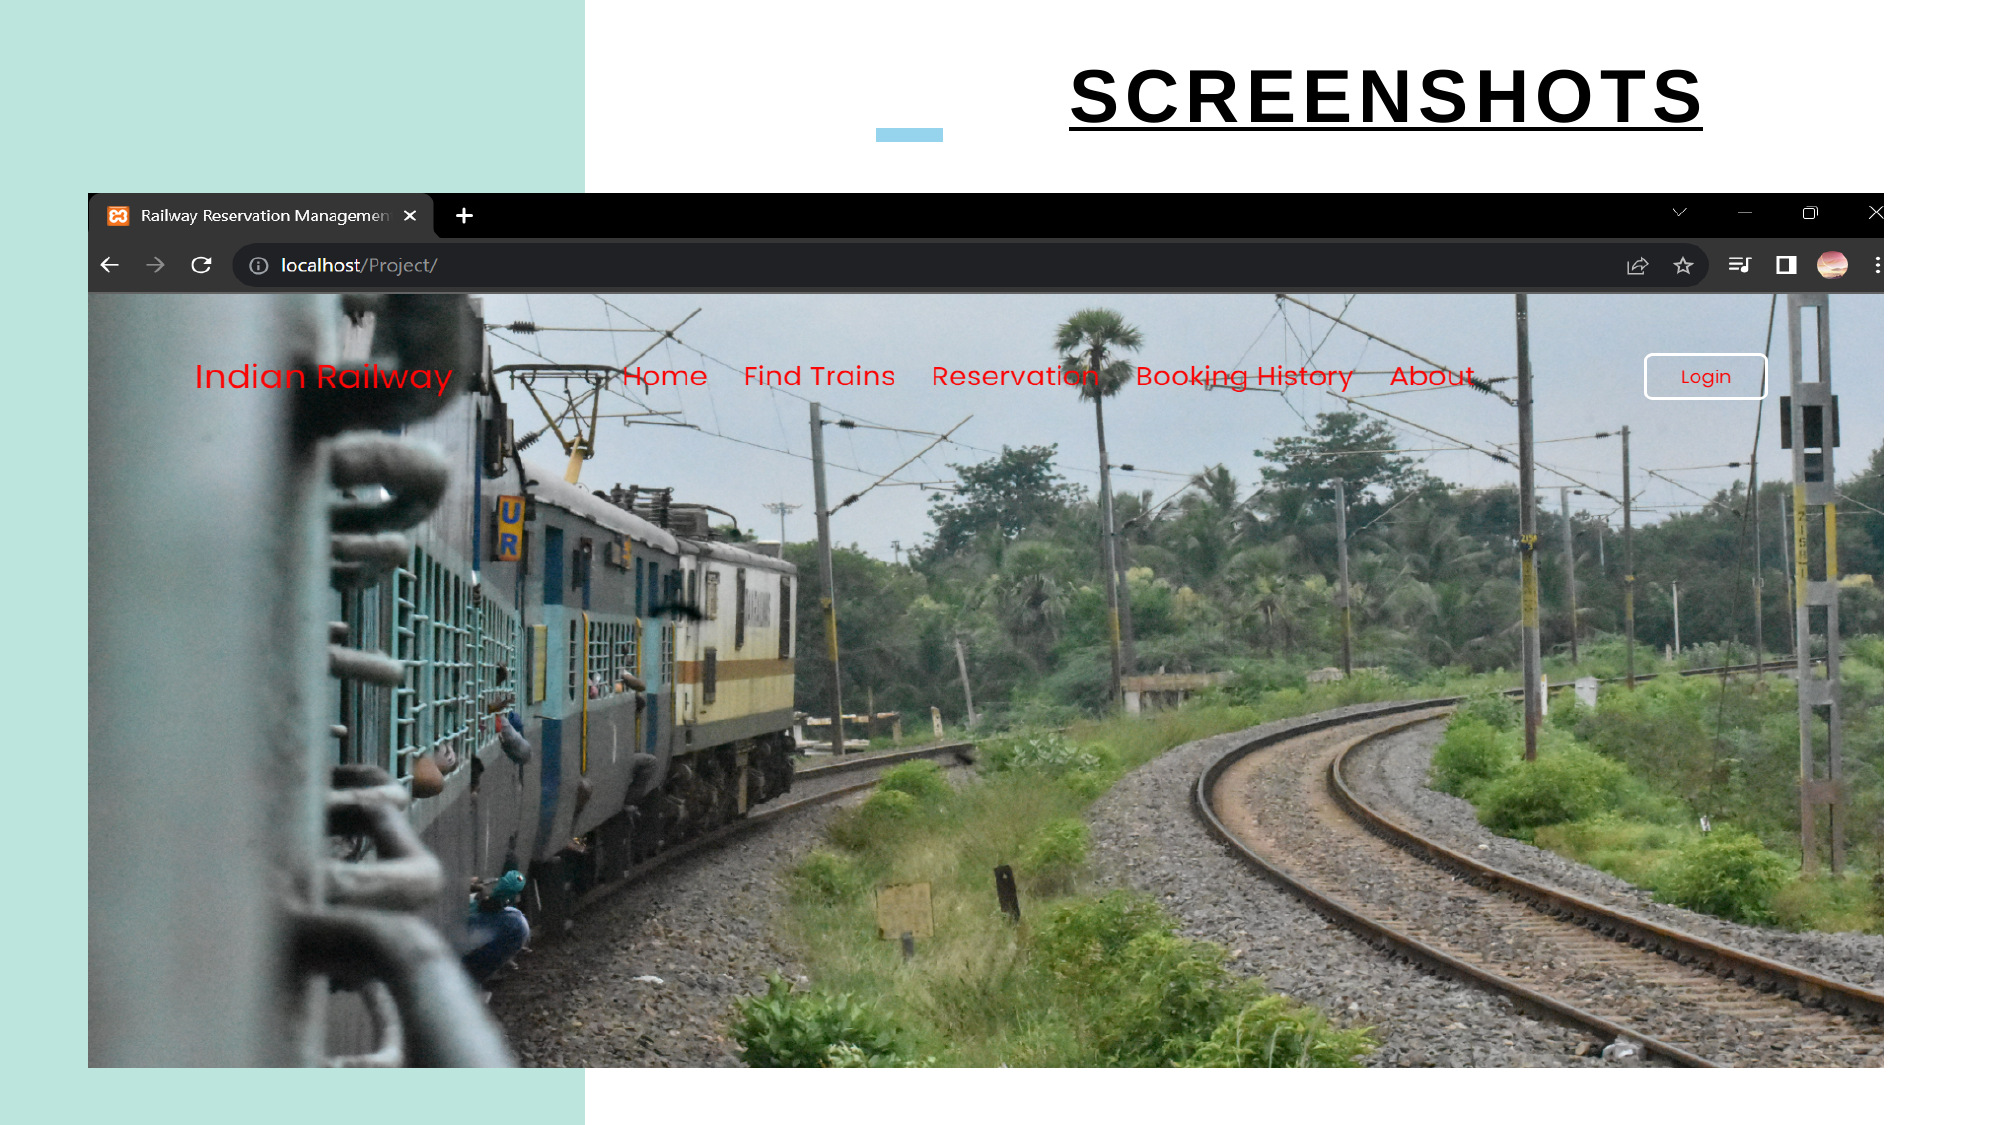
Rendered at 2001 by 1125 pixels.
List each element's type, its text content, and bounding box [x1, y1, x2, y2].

title SCREENSHOTS [876, 57, 1896, 154]
picture [88, 193, 1884, 1068]
